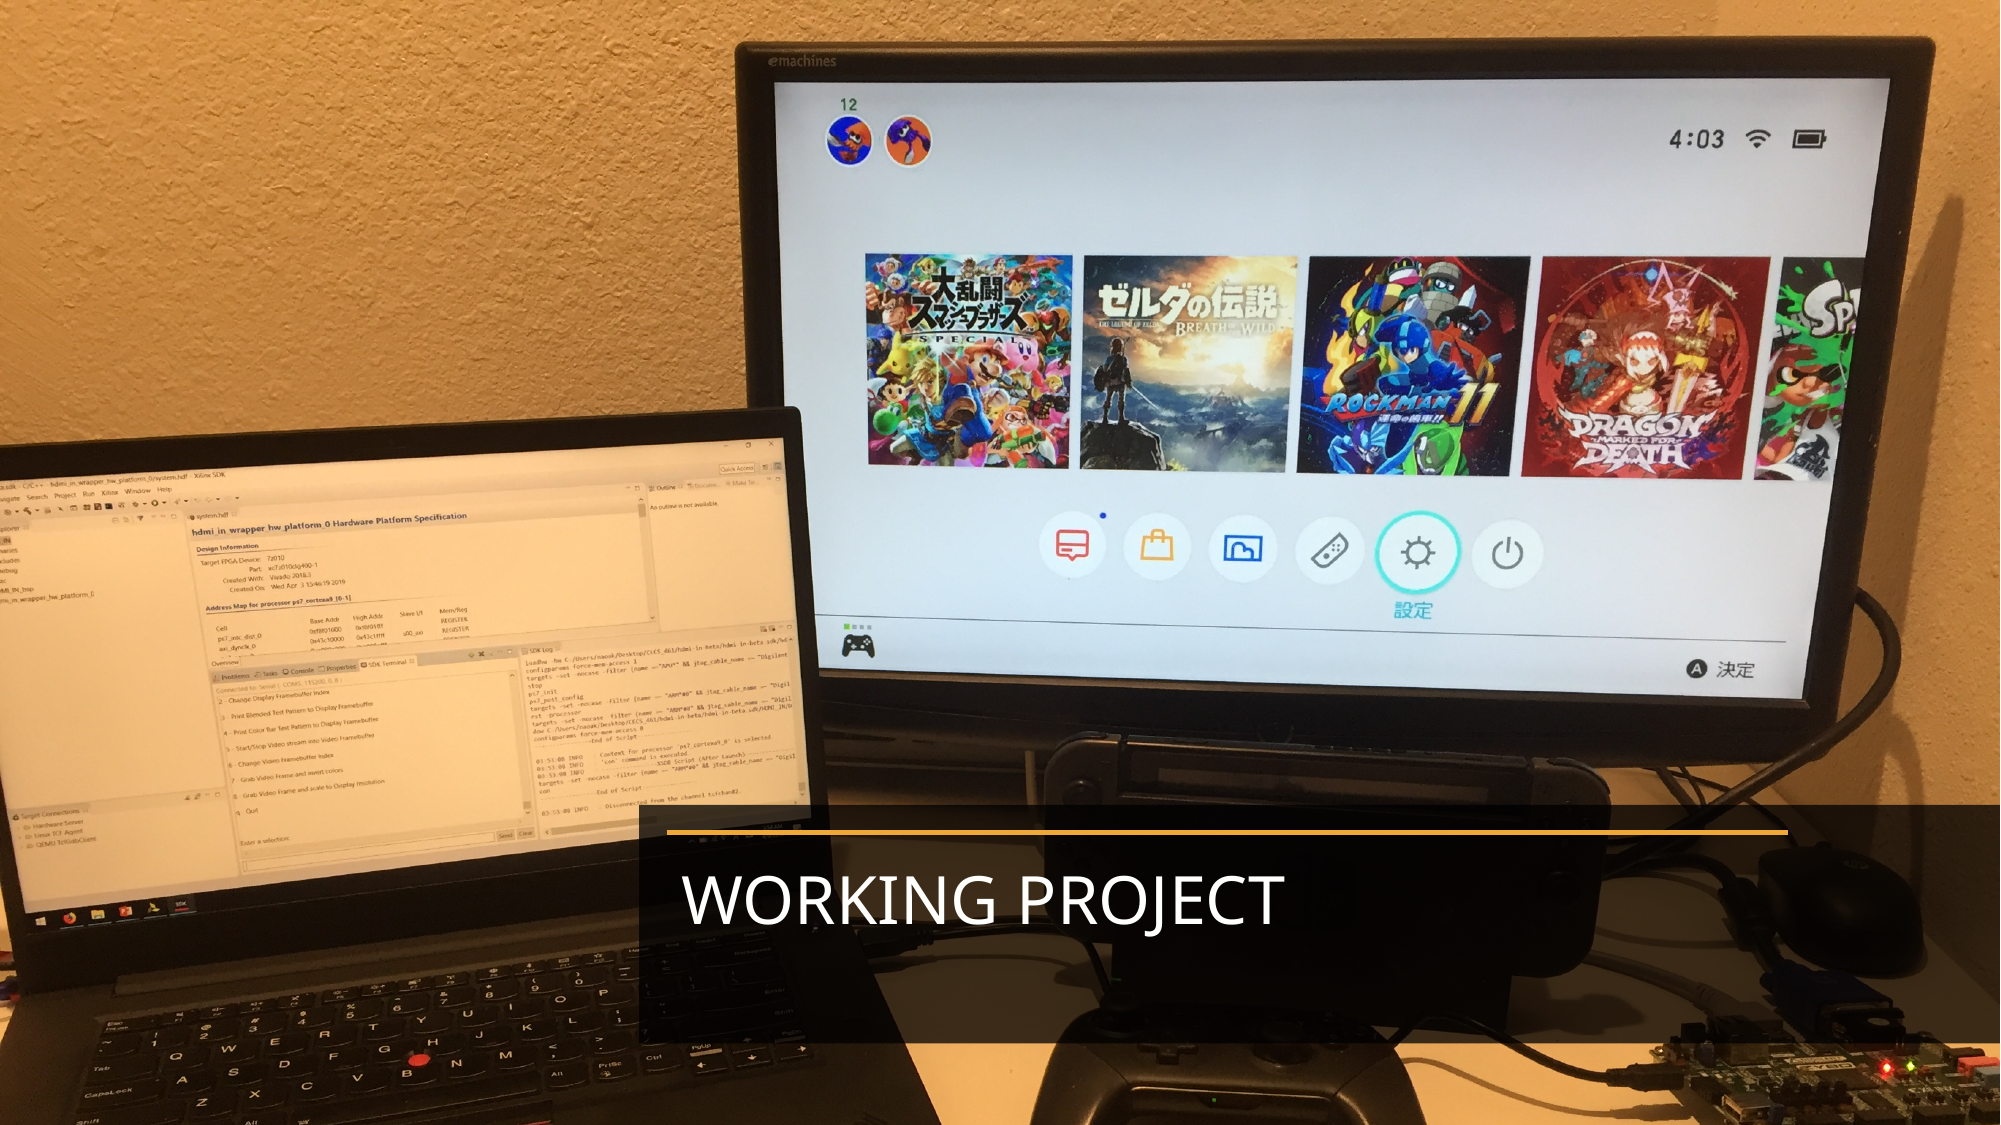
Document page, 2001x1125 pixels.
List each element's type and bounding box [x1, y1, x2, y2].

list [0, 0, 2000, 1125]
